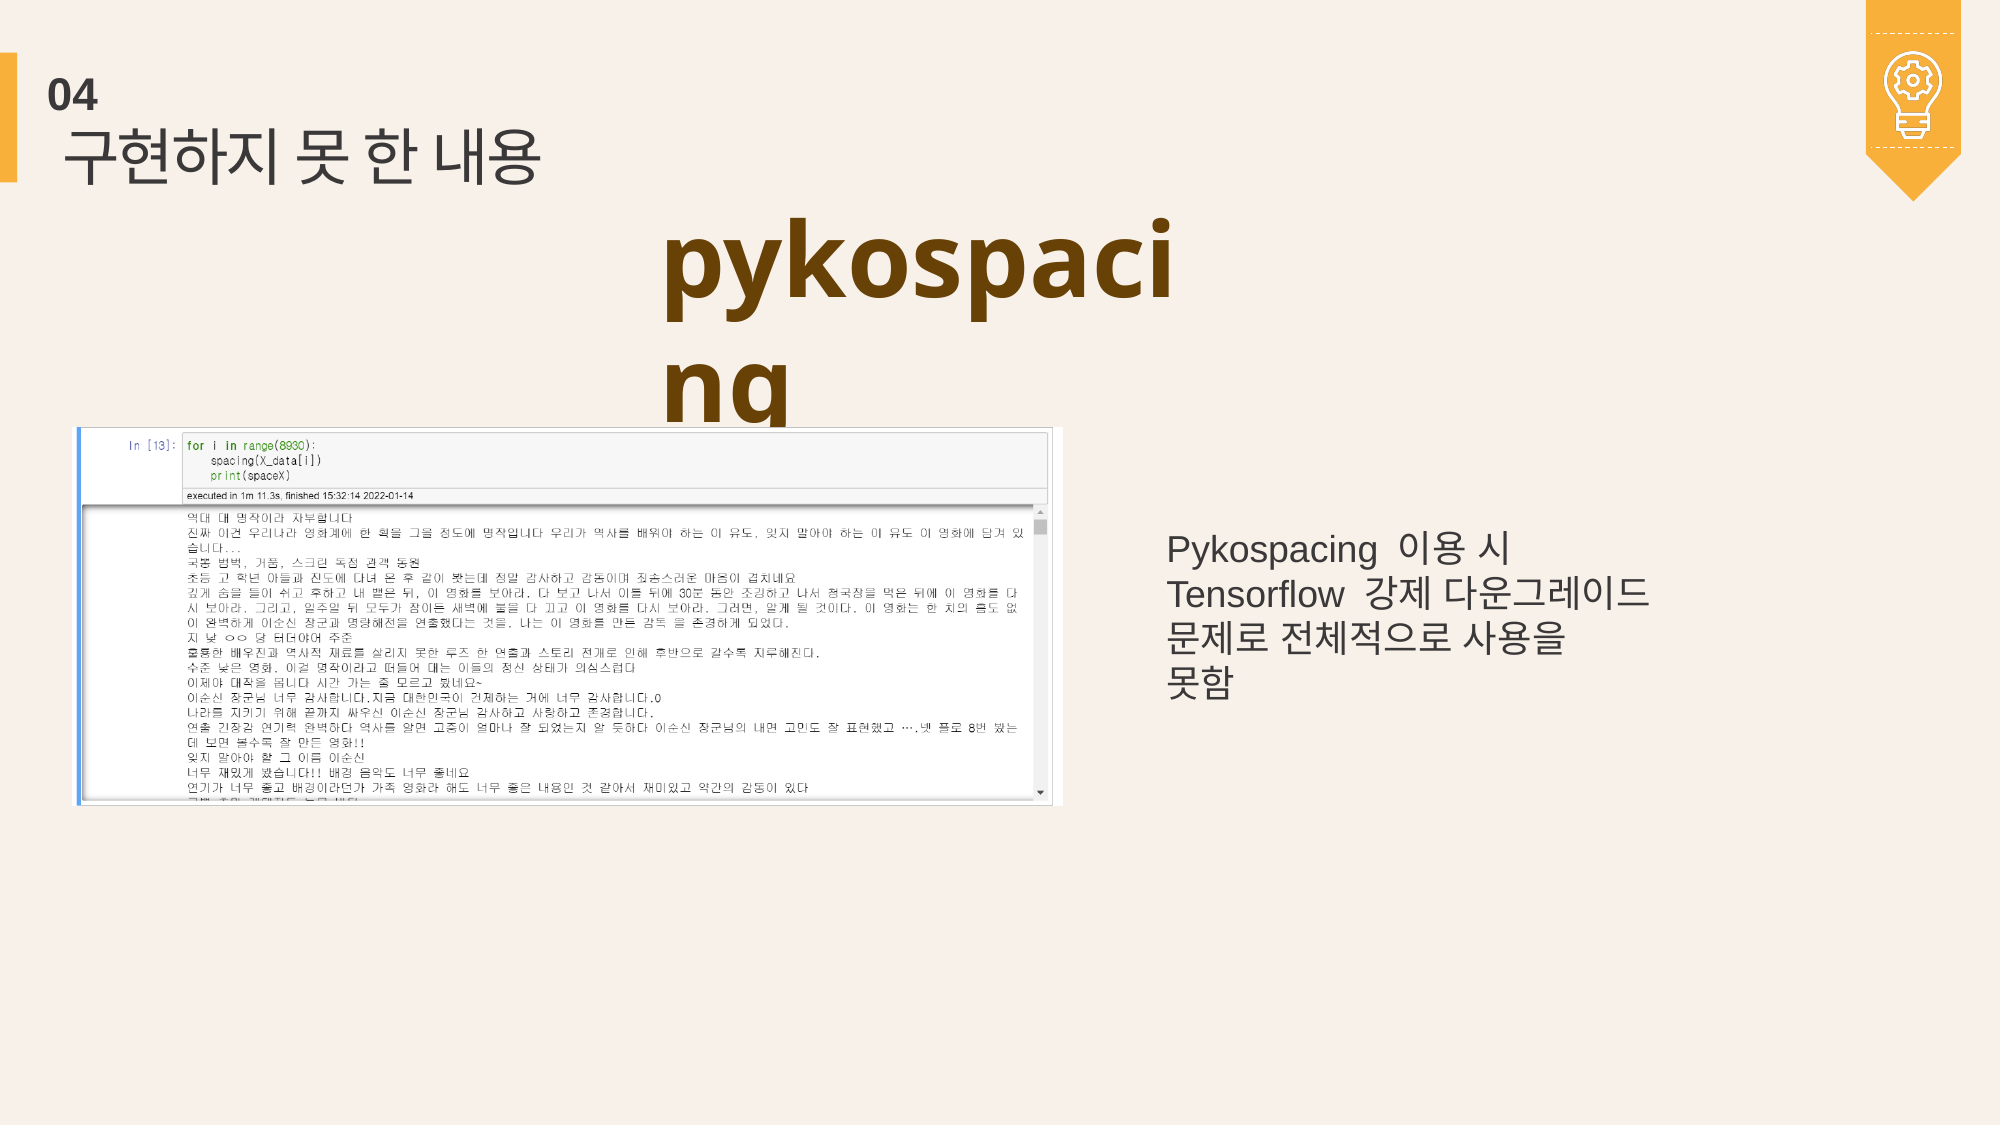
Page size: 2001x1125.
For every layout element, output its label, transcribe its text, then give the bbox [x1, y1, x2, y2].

text_box 04 [32, 56, 113, 127]
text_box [1865, 0, 1961, 202]
text_box [0, 52, 18, 183]
text_box Pykospacing 이용 시 Tensorflow 강제 다운그레이드 문제로 전체적으로 사용을 못함 [1151, 517, 1684, 713]
picture [1869, 51, 1957, 139]
text_box pykospacing [644, 186, 1239, 451]
text_box 구현하지 못 한 내용 [47, 110, 559, 201]
picture [72, 427, 1063, 806]
